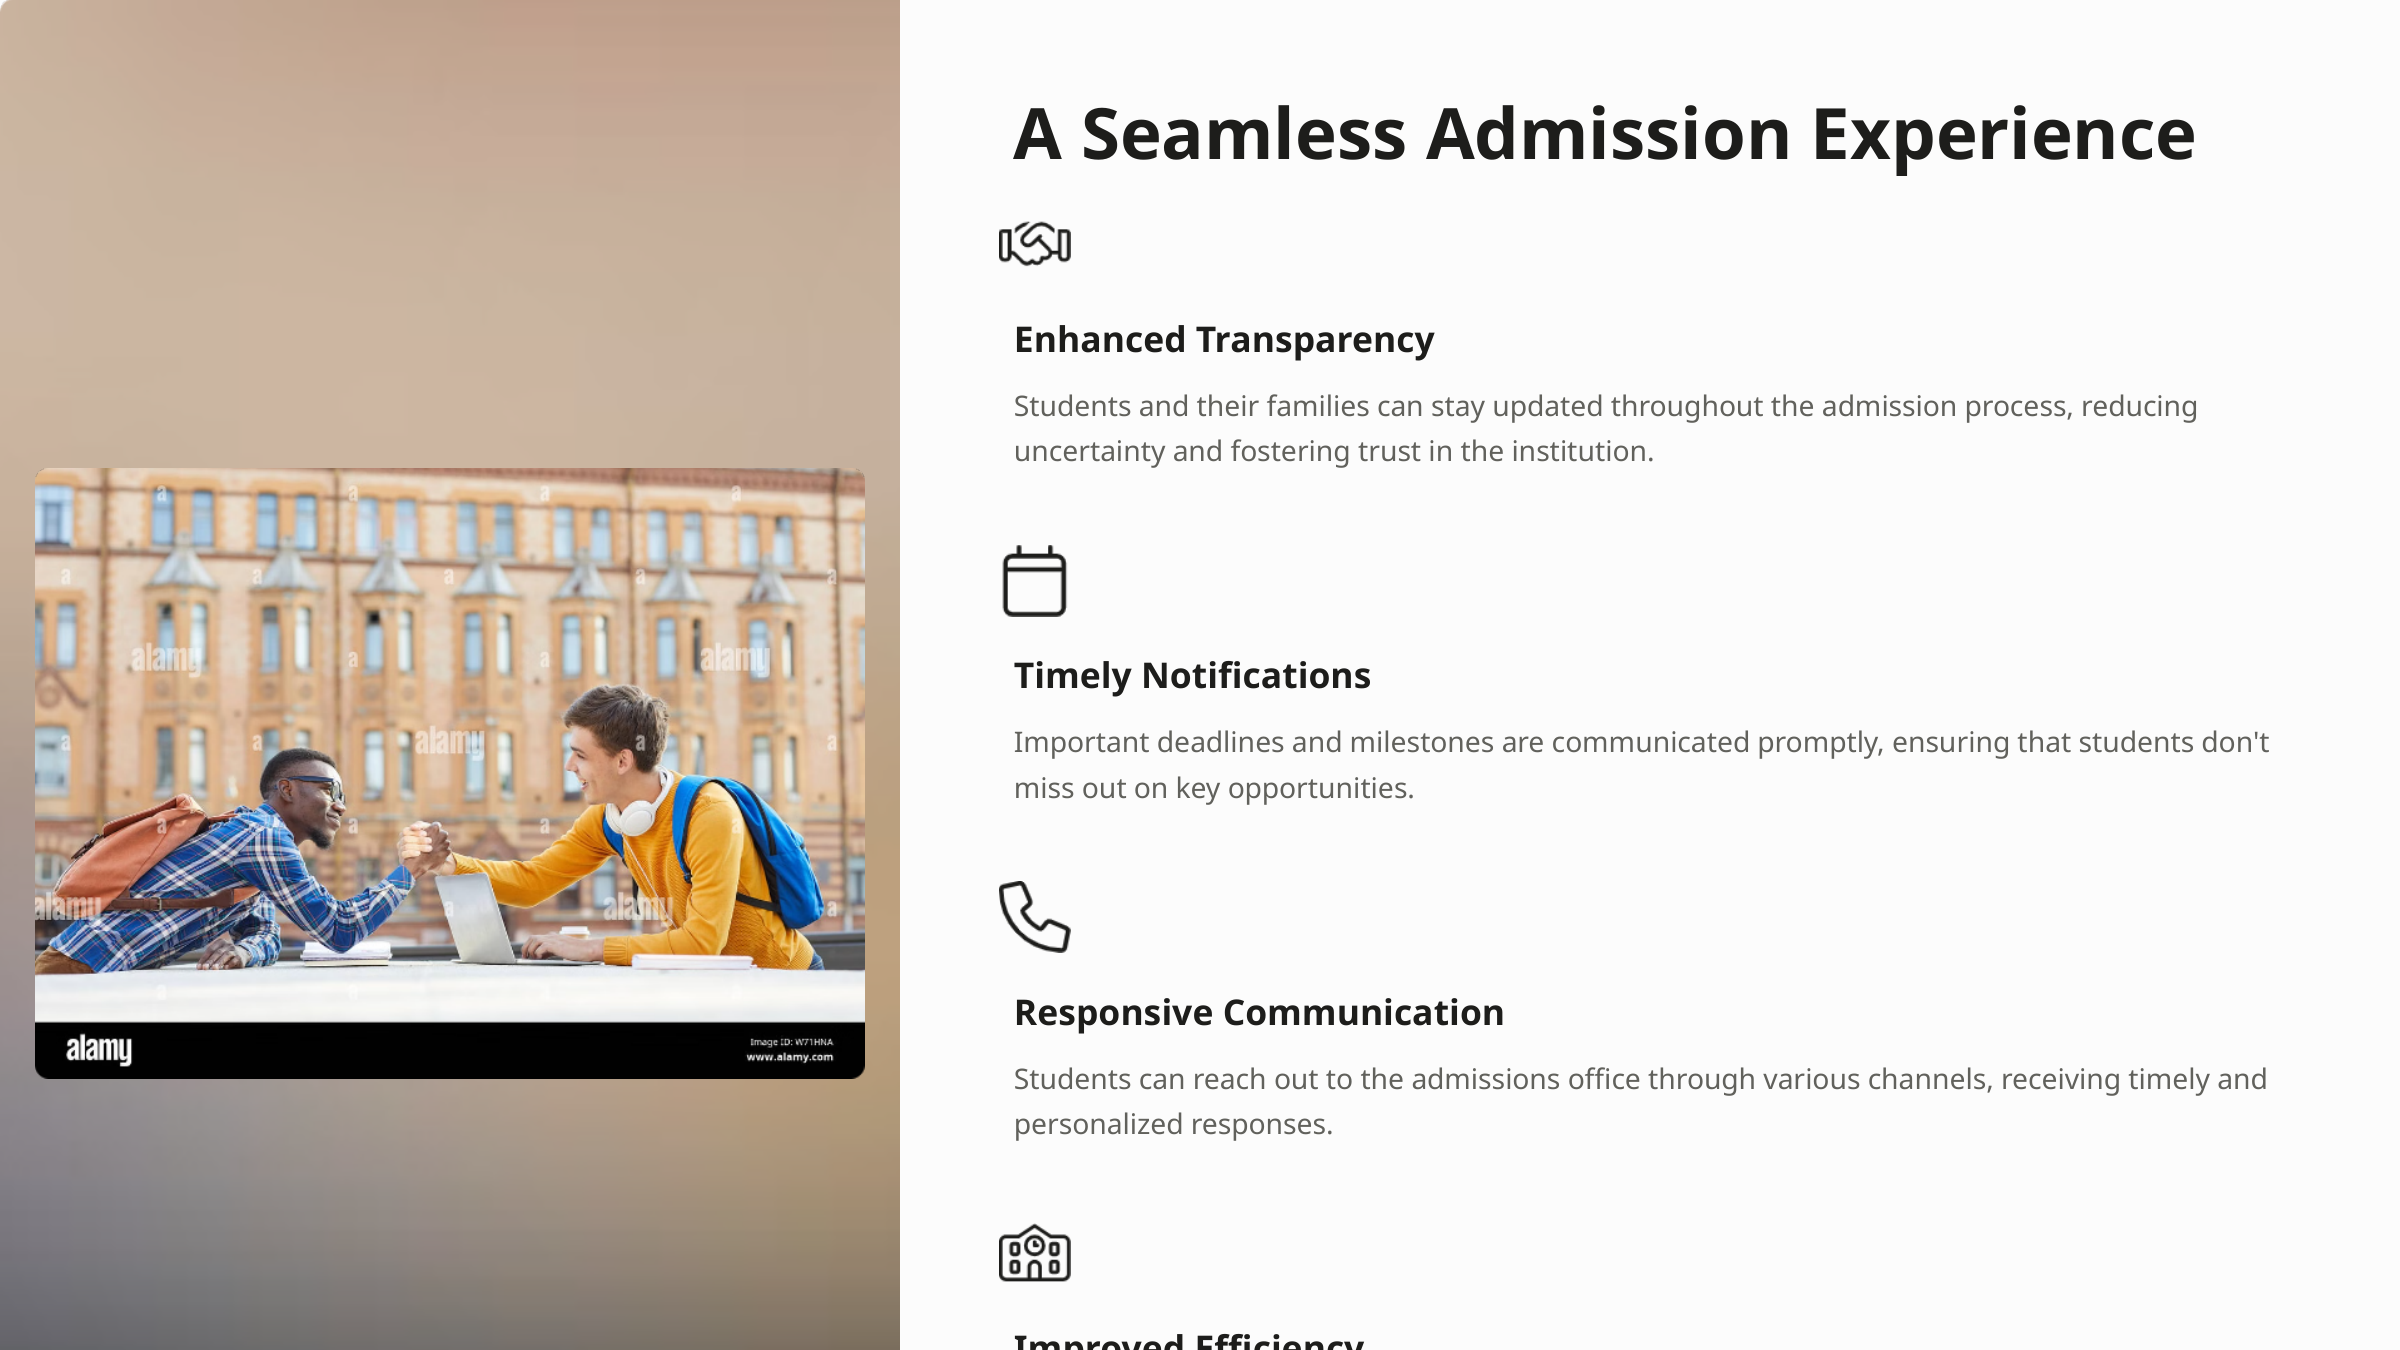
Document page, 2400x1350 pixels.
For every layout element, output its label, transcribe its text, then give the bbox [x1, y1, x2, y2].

text_box Students and their families can stay updated throughout the admission process, reducing uncertainty and fostering trust in the institution. [999, 369, 2301, 461]
picture [0, 0, 900, 1350]
text_box Enhanced Transparency [999, 308, 1436, 353]
text_box Timely Notifications [999, 644, 1357, 689]
picture [999, 881, 1071, 953]
text_box Improved Efficiency [999, 1316, 1364, 1350]
picture [999, 545, 1071, 617]
text_box Important deadlines and milestones are communicated promptly, ensuring that students don't miss out on key opportunities. [999, 705, 2301, 797]
text_box A Seamless Admission Experience [999, 77, 2246, 167]
text_box Students can reach out to the admissions office through various channels, receiving timely and personalized responses. [999, 1042, 2301, 1133]
text_box [900, 0, 2400, 1350]
text_box Responsive Communication [999, 980, 1508, 1025]
picture [999, 208, 1071, 280]
picture [999, 1217, 1071, 1289]
